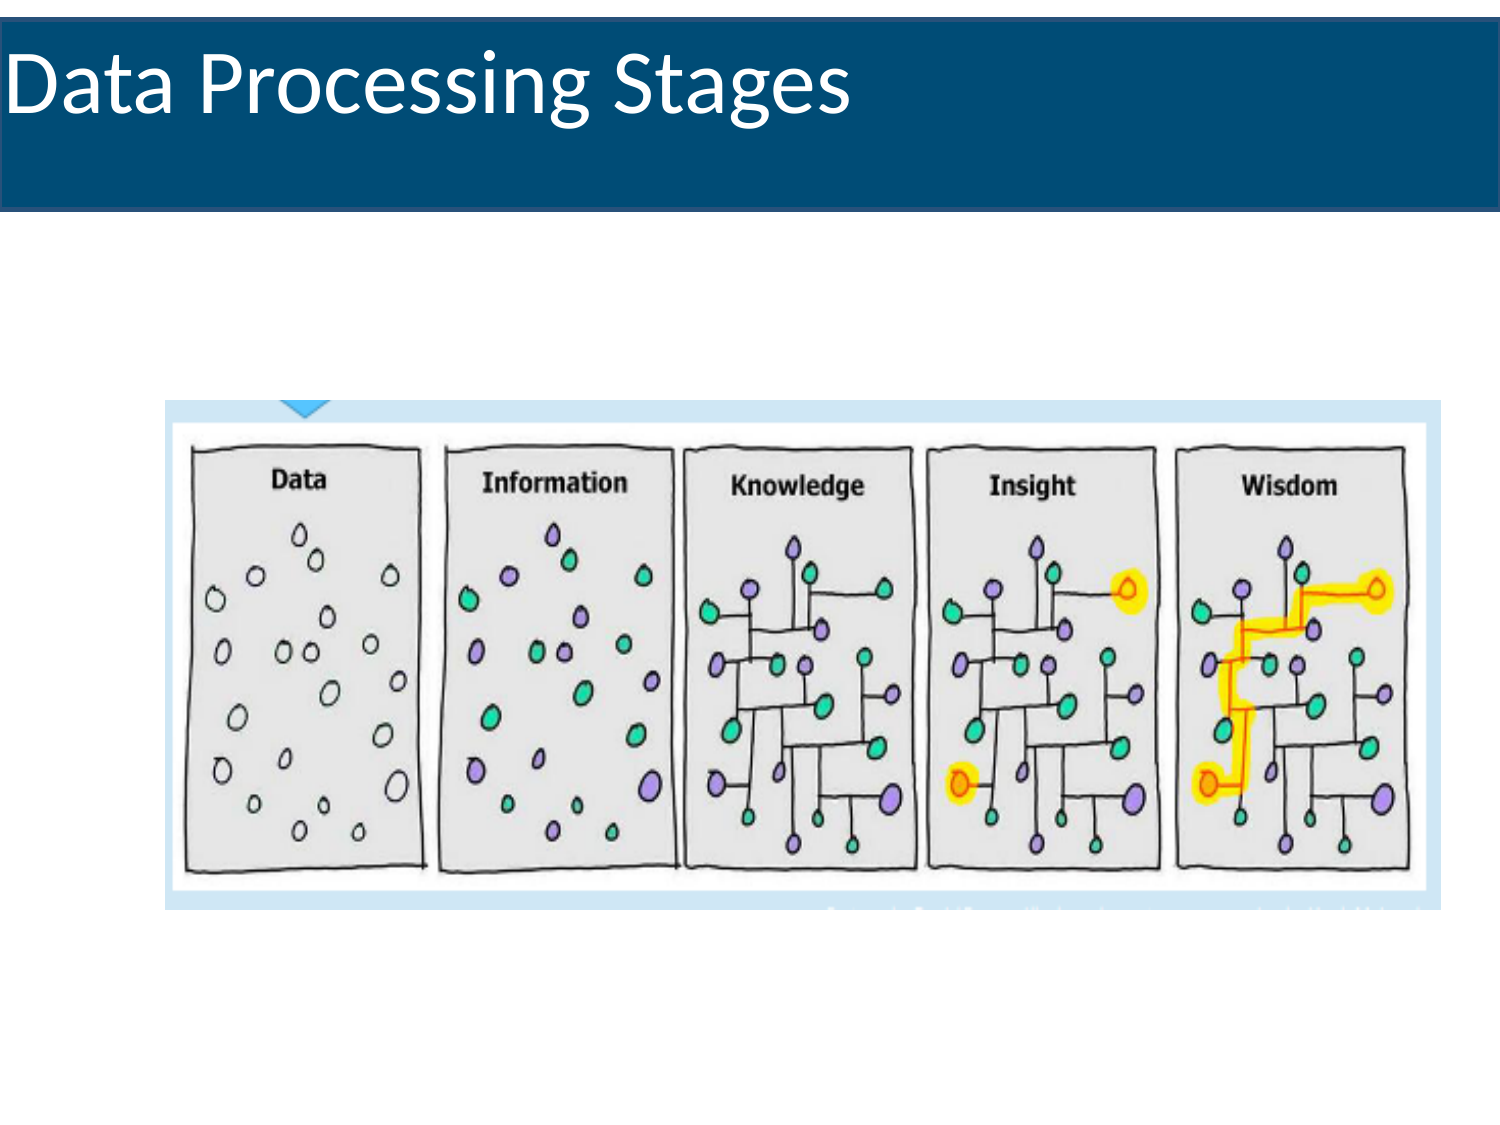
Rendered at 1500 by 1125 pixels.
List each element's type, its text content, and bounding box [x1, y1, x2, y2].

text_box Data Processing Stages [0, 19, 1500, 210]
picture [165, 400, 1442, 910]
